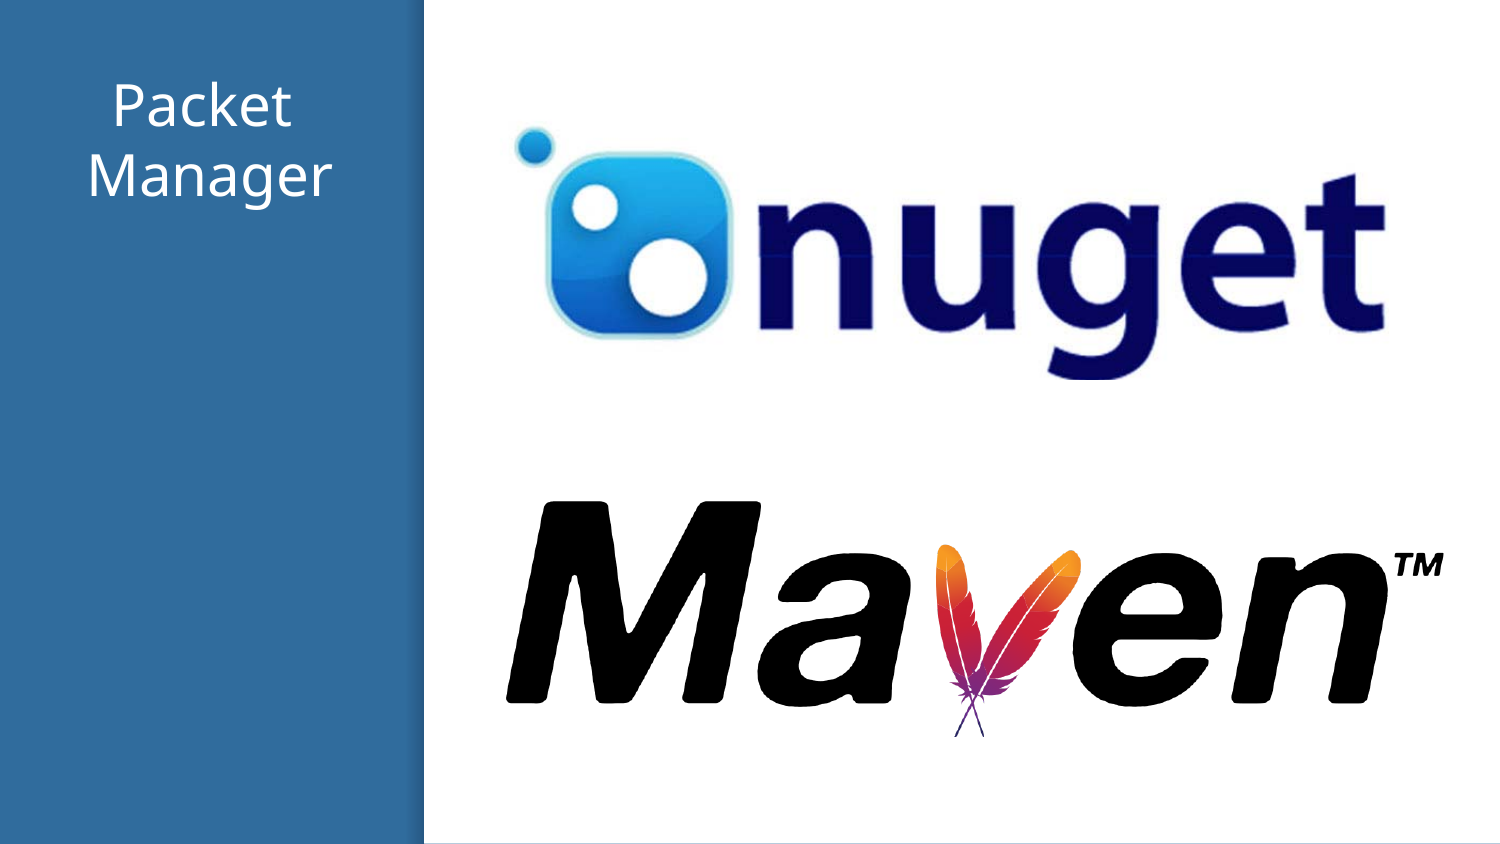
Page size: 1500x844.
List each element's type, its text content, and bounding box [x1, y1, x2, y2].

title Packet Manager [0, 53, 437, 707]
picture [486, 492, 1450, 737]
picture [432, 106, 1500, 380]
